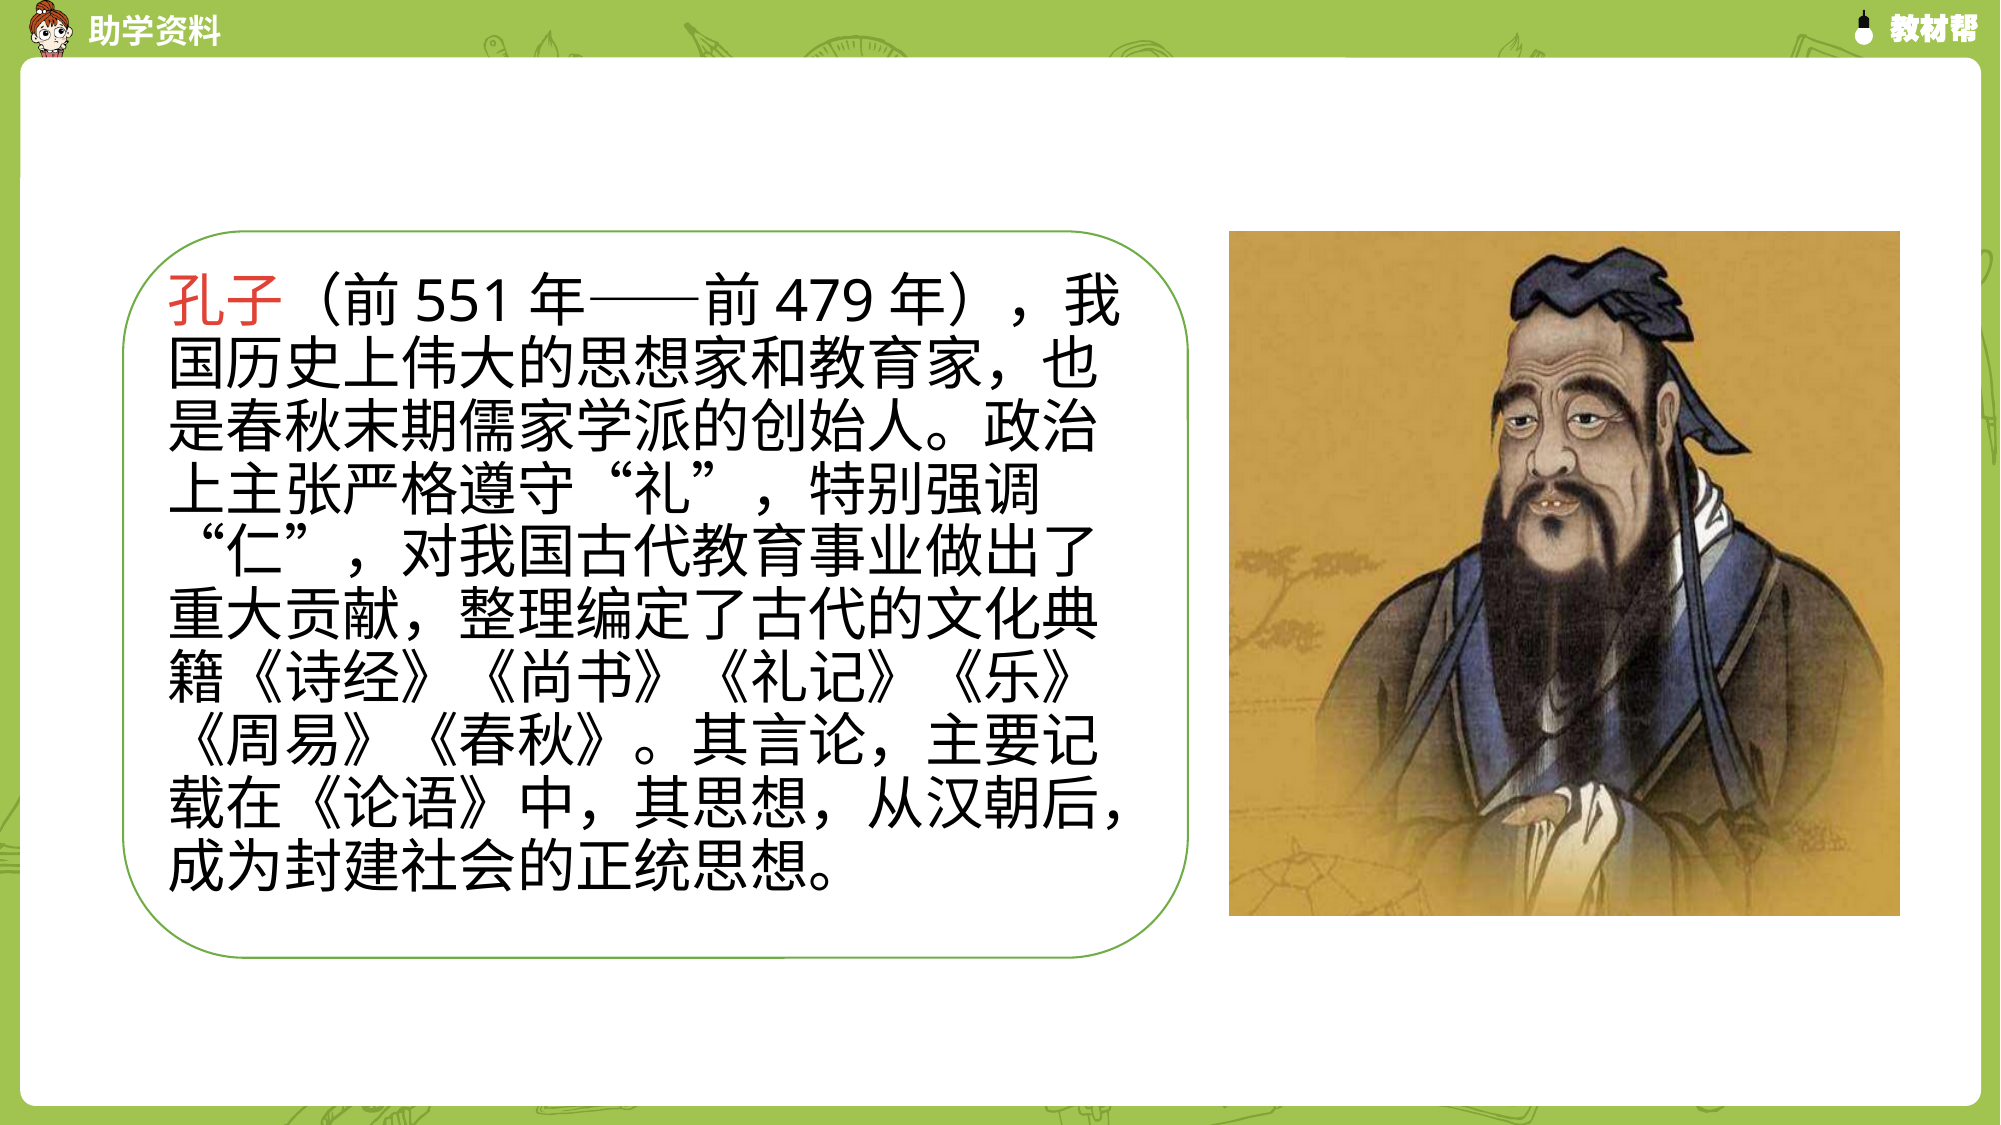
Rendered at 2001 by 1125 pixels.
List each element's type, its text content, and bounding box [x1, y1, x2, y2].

text_box [161, 230, 1150, 263]
picture [1229, 231, 1900, 916]
picture [28, 0, 82, 59]
text_box [122, 272, 152, 917]
list 孔子（前551年——前479年），我国历史上伟大的思想家和教育家，也是春秋末期儒家学派的创始人。政治上主张严格遵守“礼”，特别强调“仁”，对我国古代教育事业做出了重大贡献，整理编定了古代的文化典籍《诗经》《尚书》《礼记》《乐》《周易》《春秋》。其言论，主要记载在《论语》中，其思想，从汉朝后，成为封建社会的正统思想。 [152, 263, 1159, 975]
text_box [1159, 272, 1189, 917]
